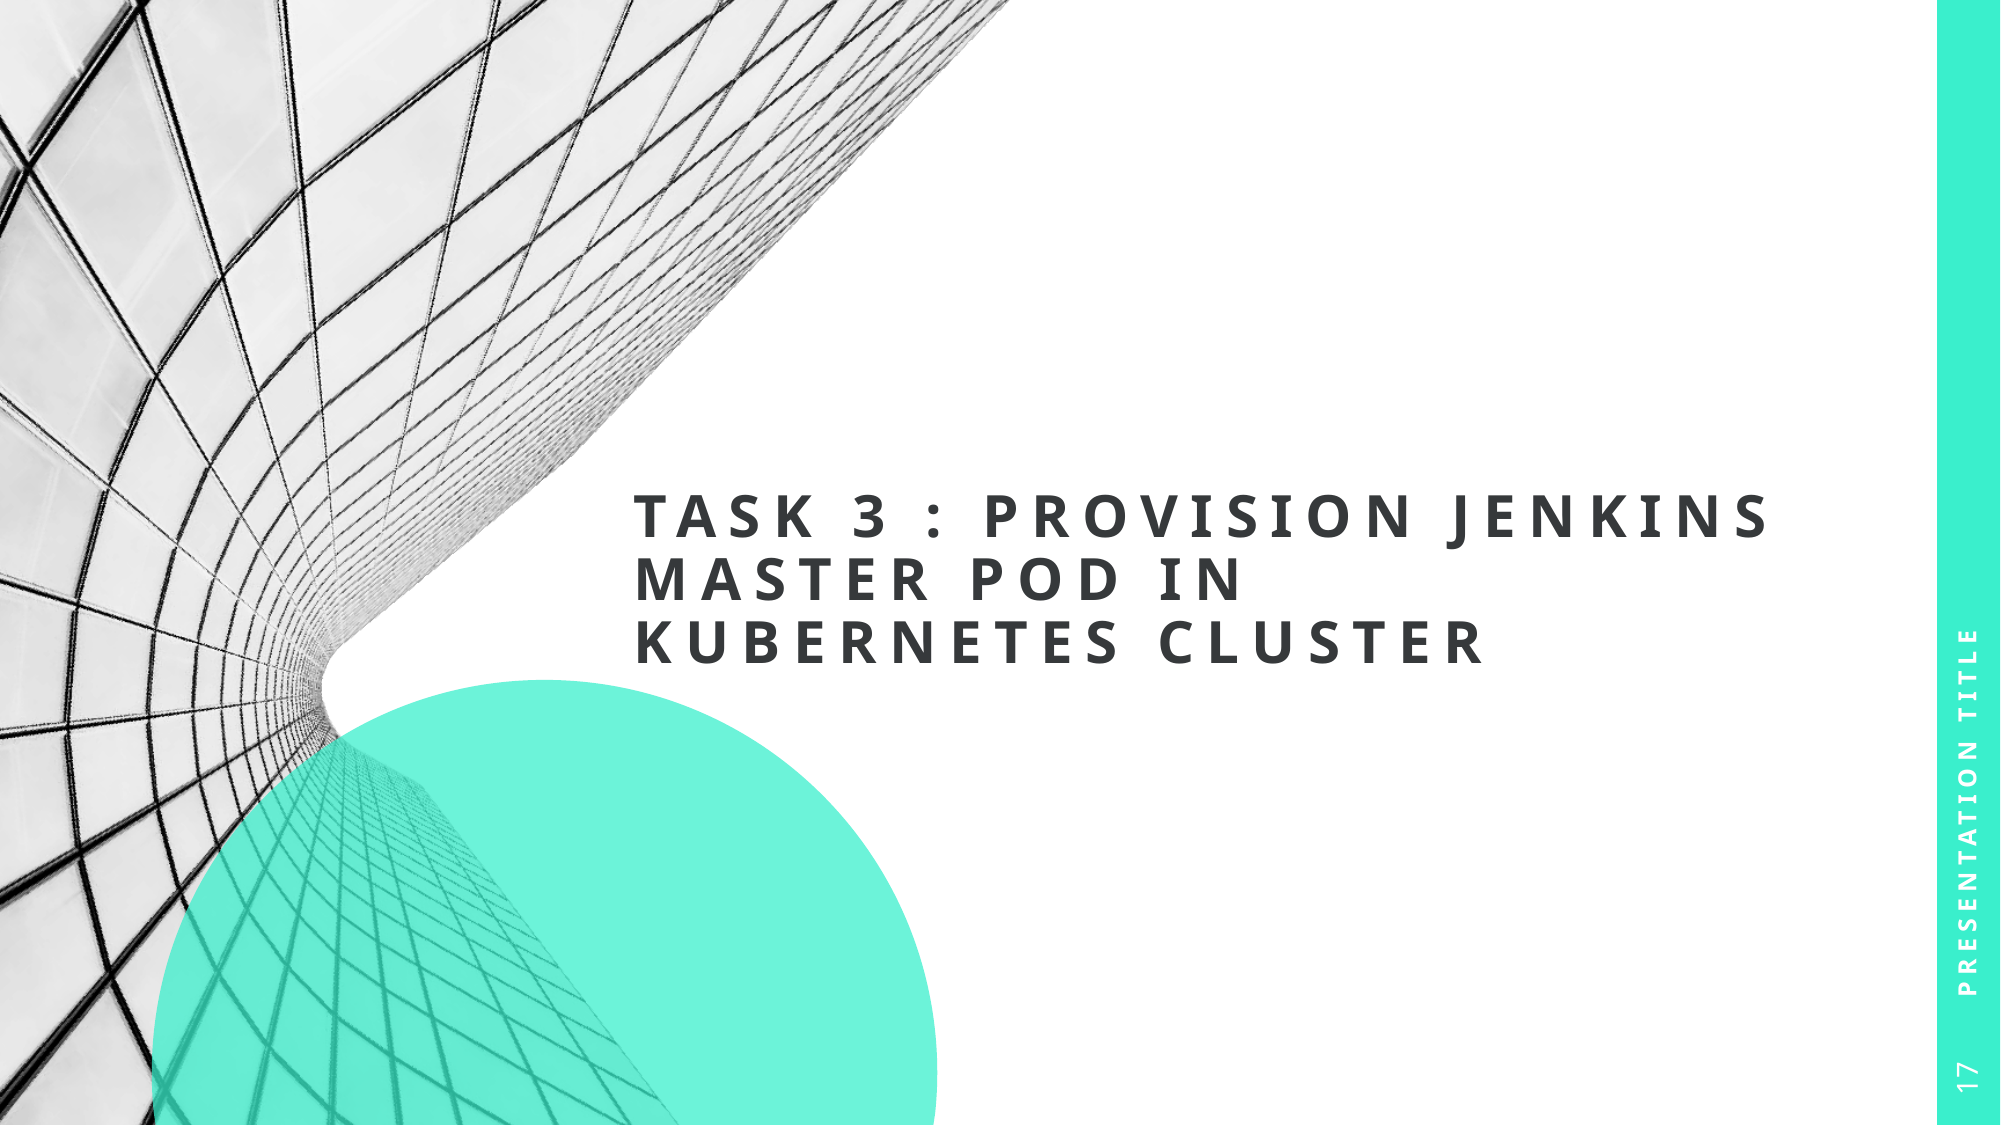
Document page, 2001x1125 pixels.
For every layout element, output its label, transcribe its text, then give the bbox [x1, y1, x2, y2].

title Task 3 : Provision Jenkins Master pod in kubernetes cluster [633, 356, 1875, 676]
footer Presentation Title [1937, 0, 2000, 1032]
slide_number 17 [1937, 1032, 2000, 1125]
